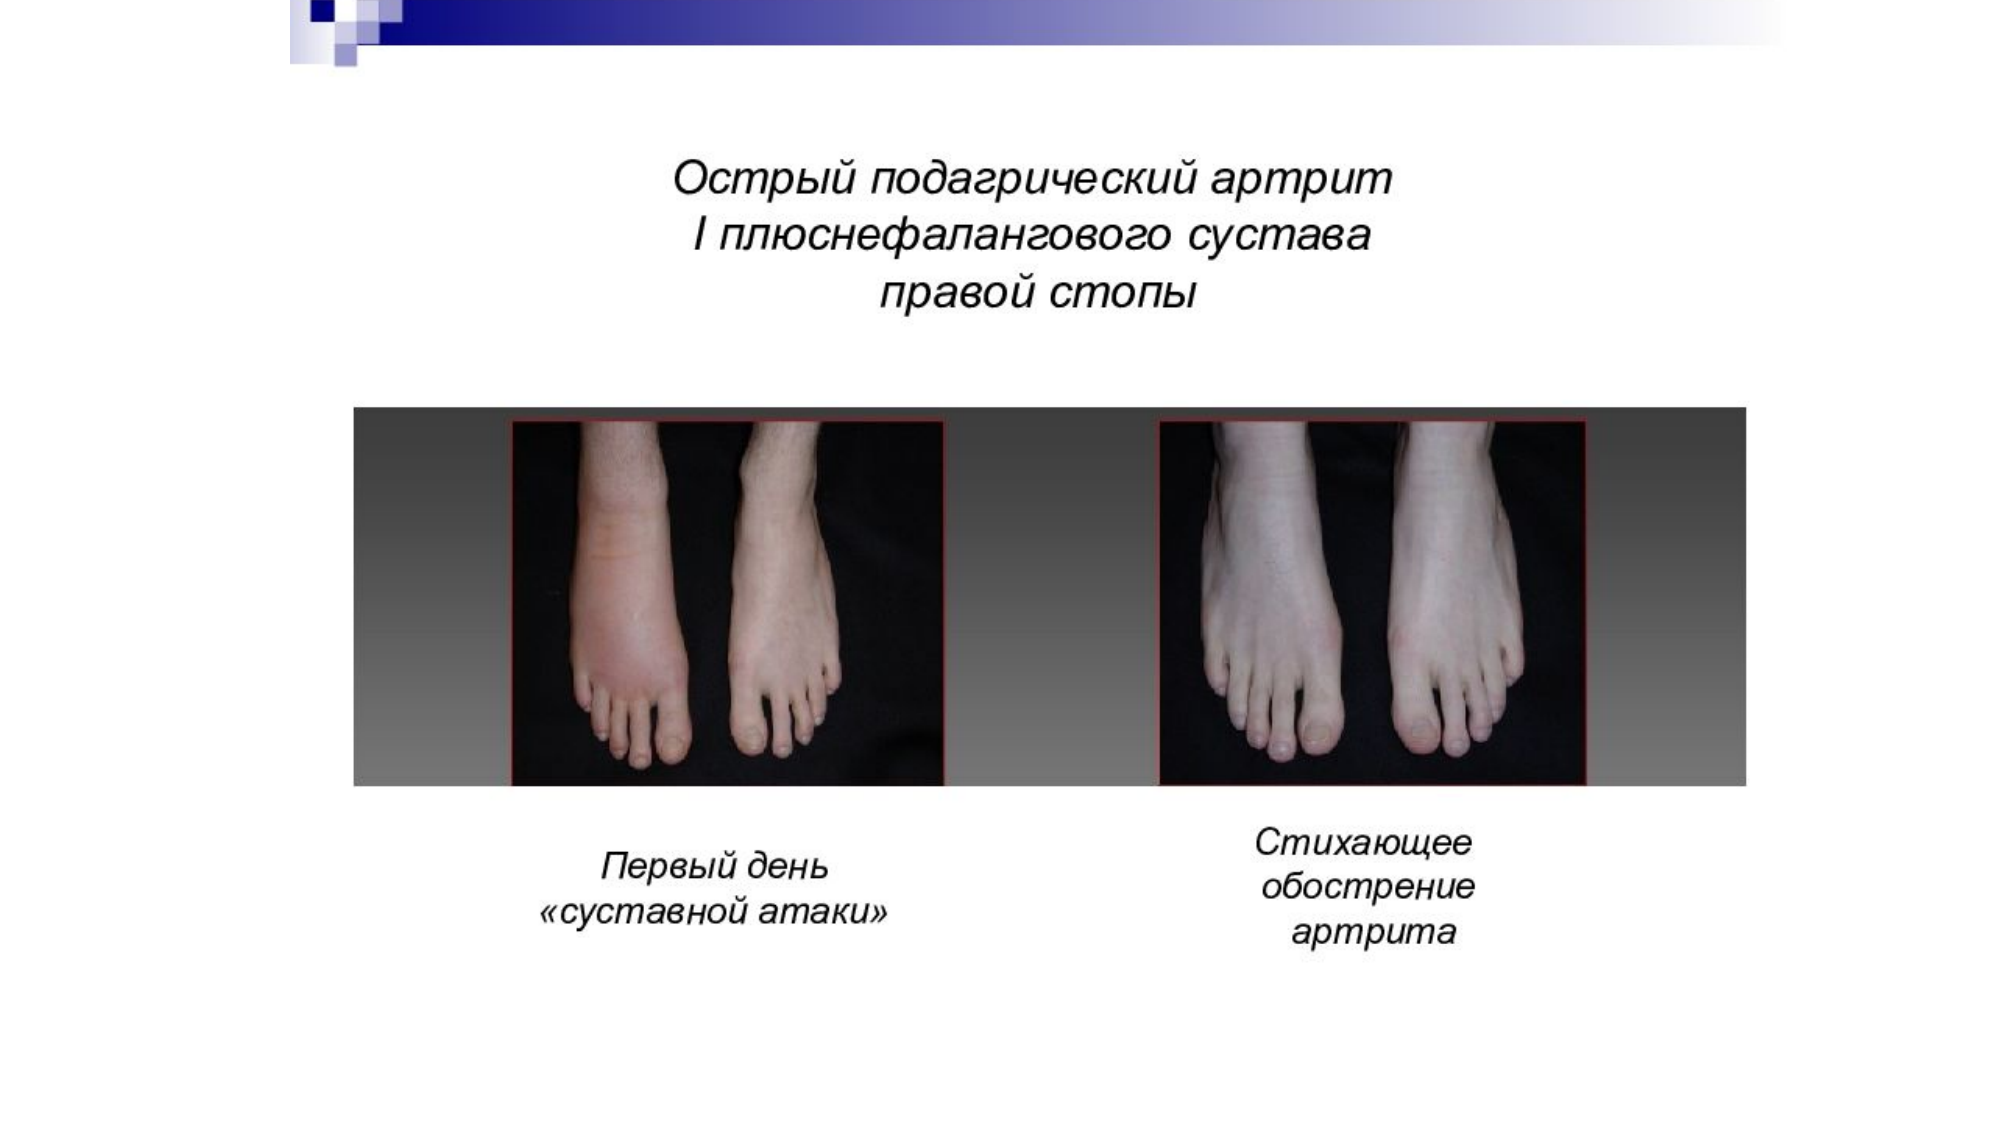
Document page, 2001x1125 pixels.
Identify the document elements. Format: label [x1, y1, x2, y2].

list [290, 0, 1787, 1100]
